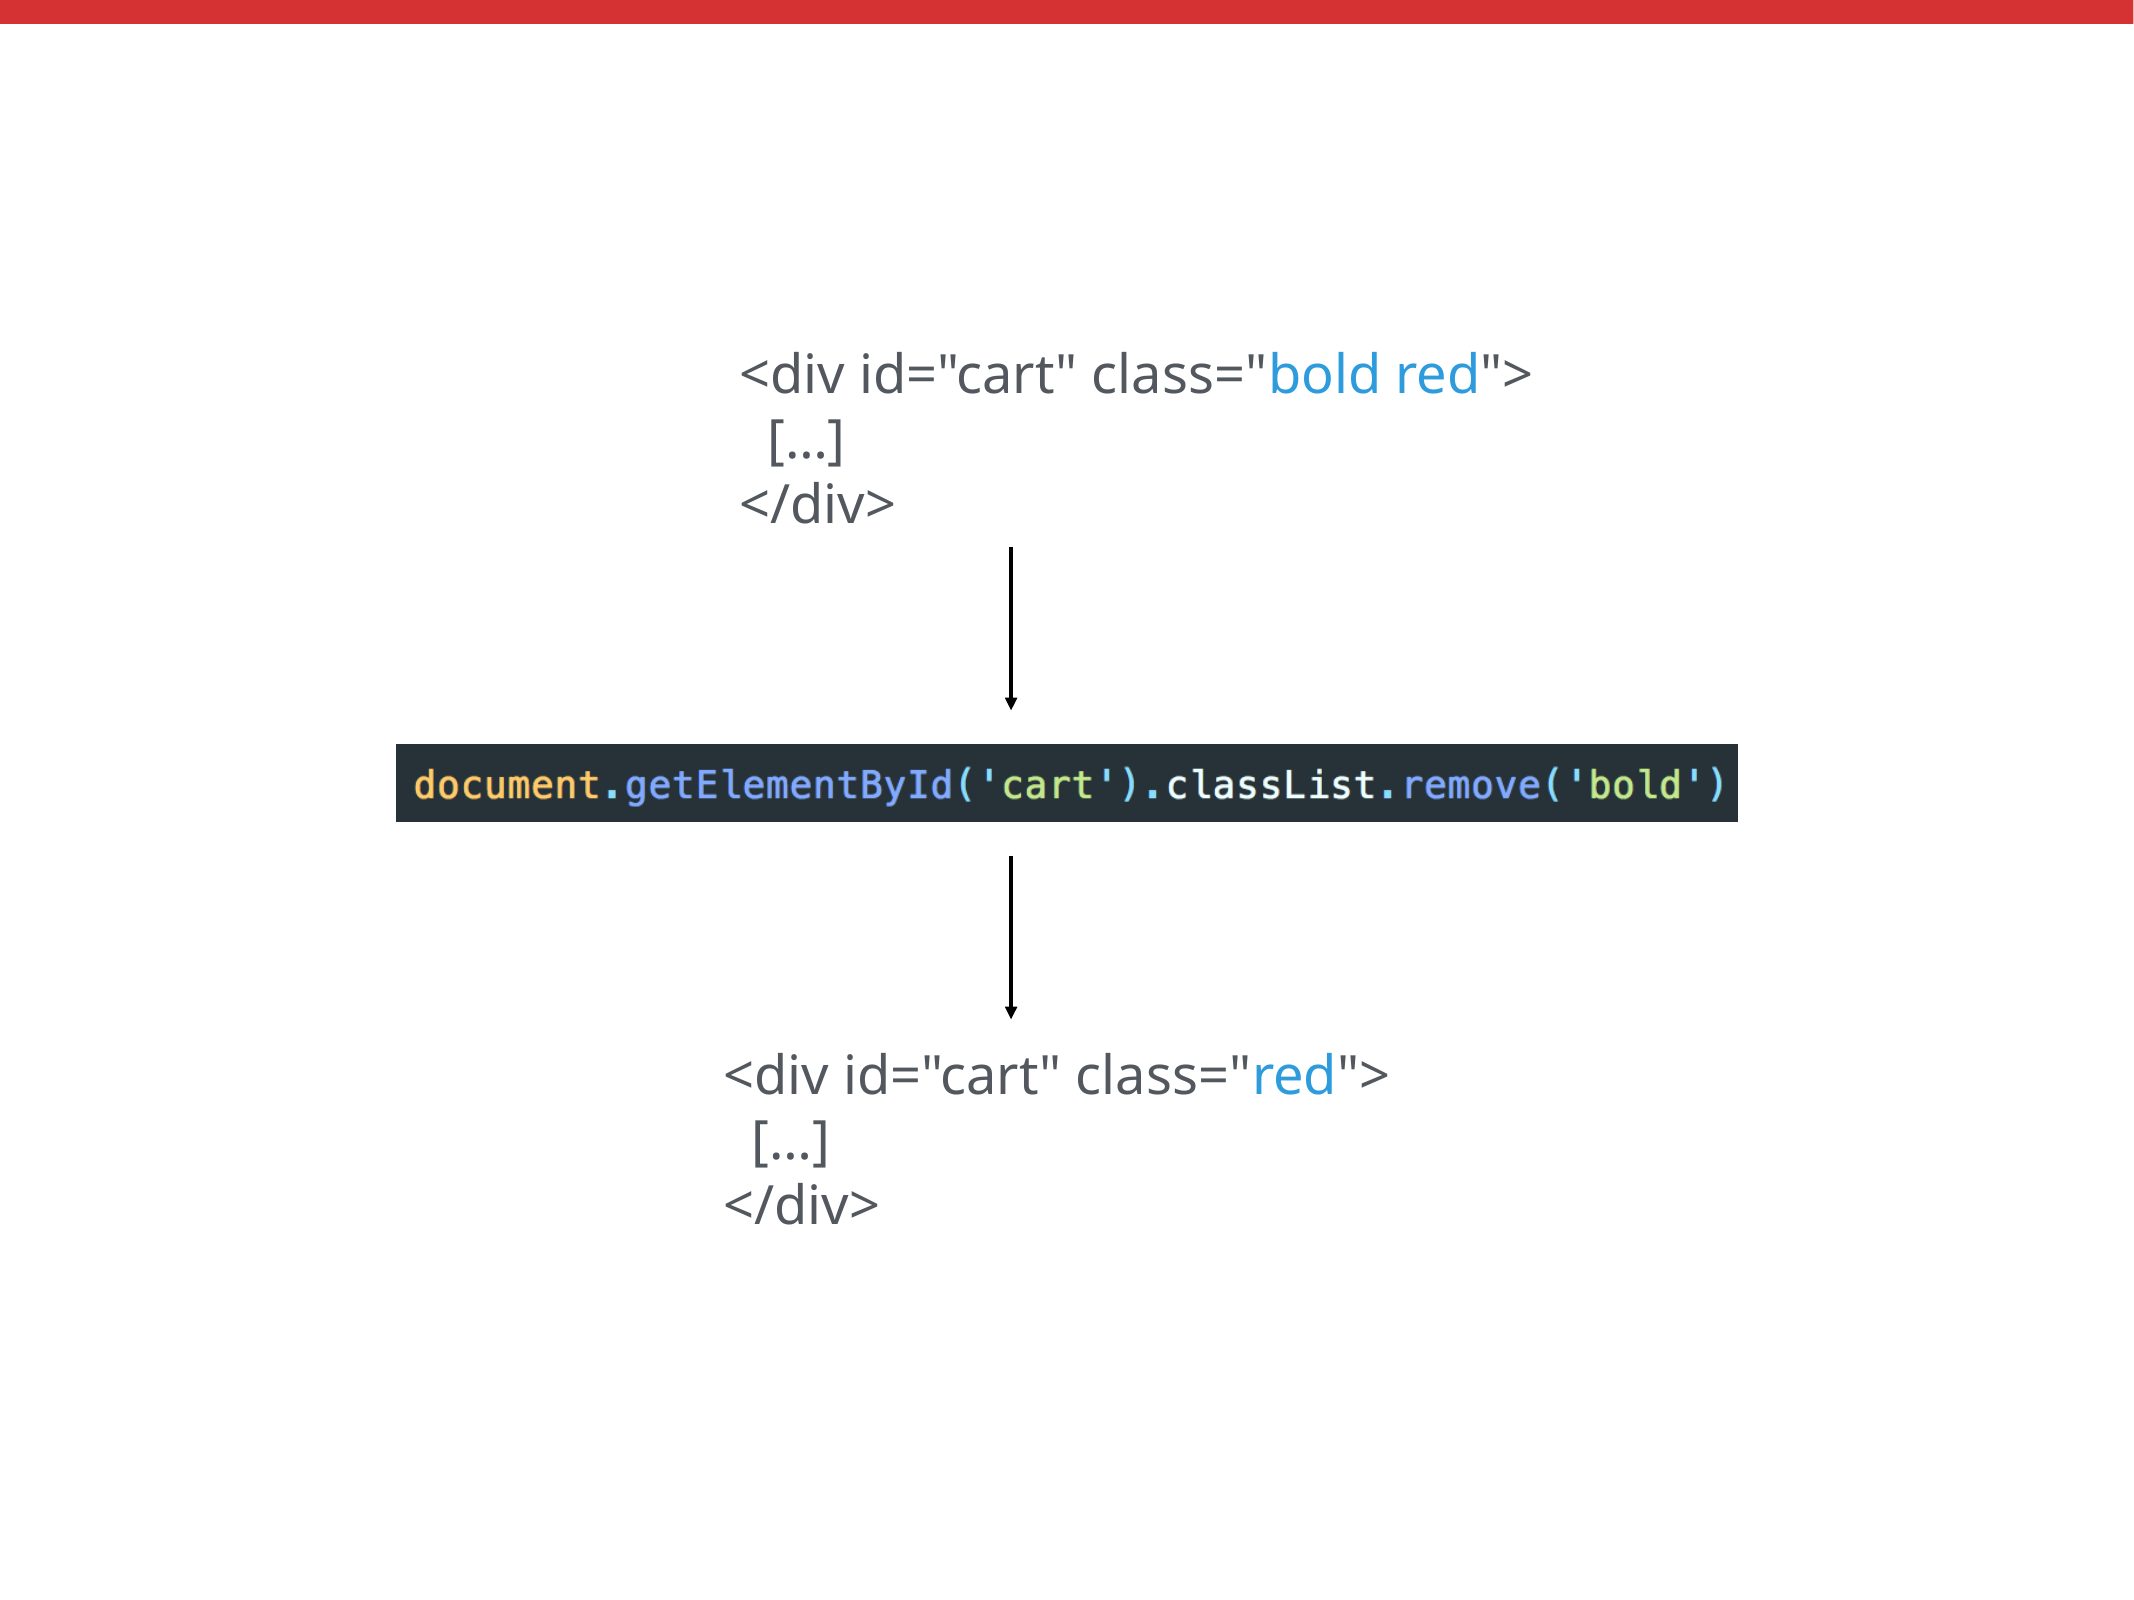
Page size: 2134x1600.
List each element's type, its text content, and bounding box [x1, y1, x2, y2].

picture [395, 743, 1738, 822]
text_box [1004, 546, 1018, 711]
text_box [1004, 855, 1018, 1020]
text_box <div id="cart" class="bold red"> […] </div> [734, 335, 1539, 540]
text_box <div id="cart" class="red"> […] </div> [719, 1035, 1395, 1240]
